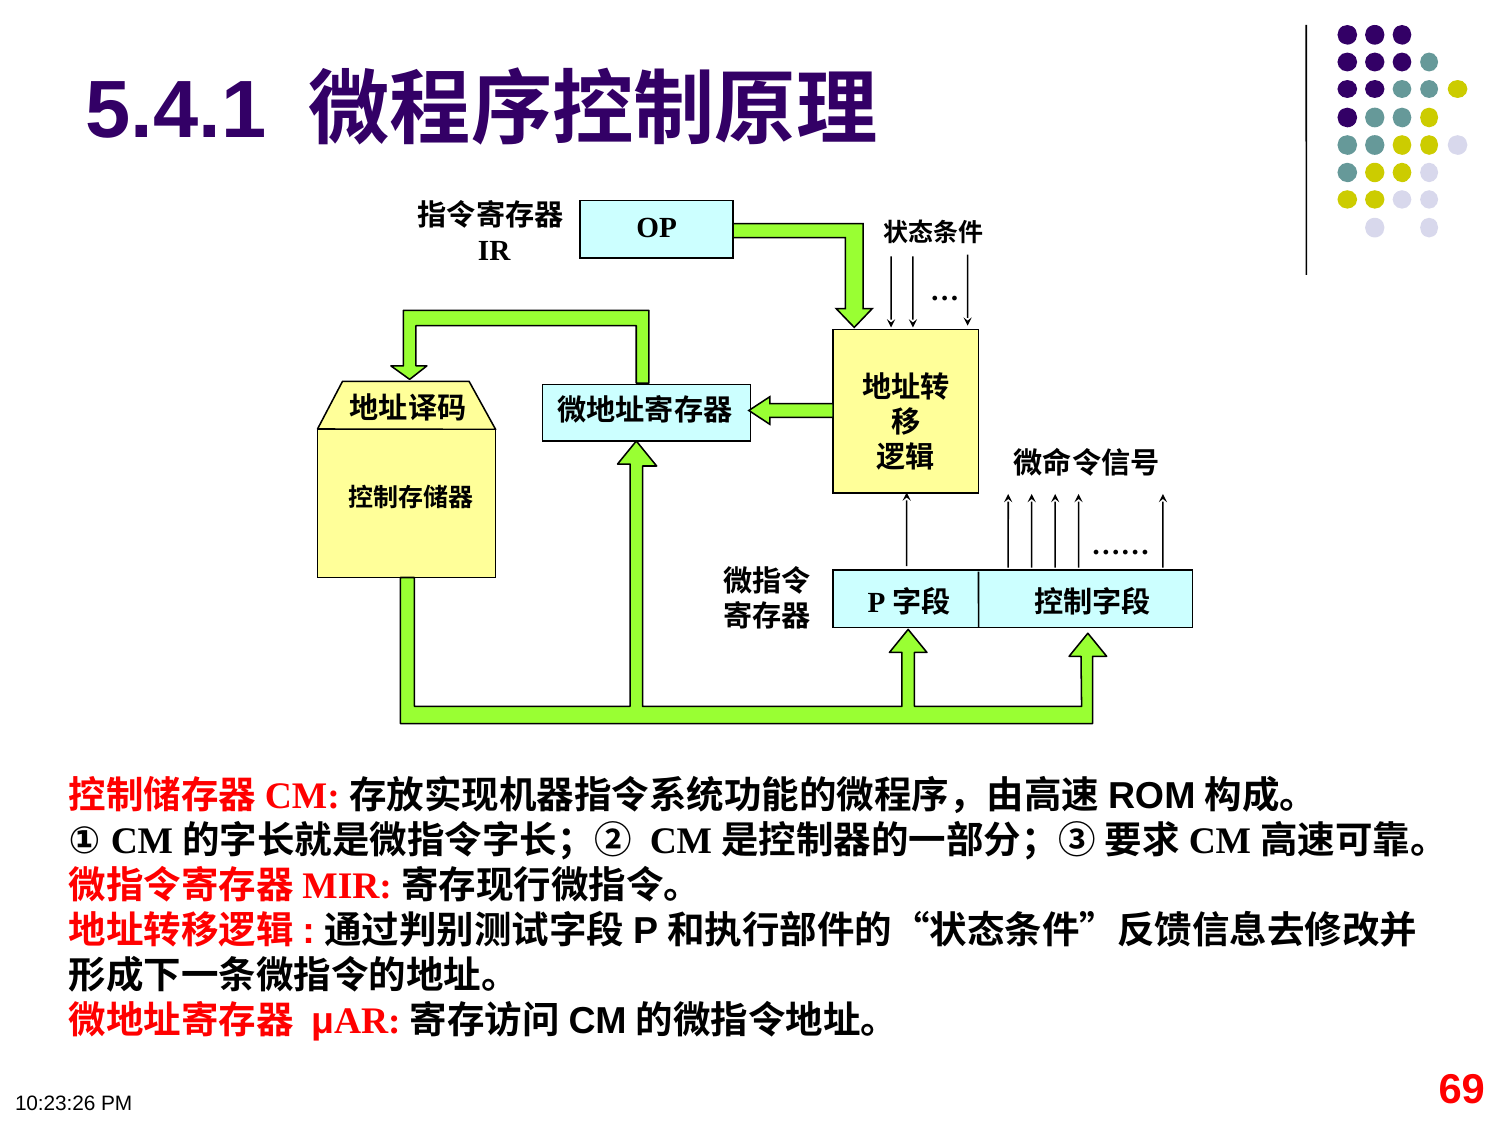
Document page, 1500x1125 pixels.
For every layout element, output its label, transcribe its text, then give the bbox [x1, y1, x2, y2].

slide_number 69 [1411, 1053, 1500, 1125]
text_box 控制储存器CM:存放实现机器指令系统功能的微程序，由高速ROM构成。 ① CM的字长就是微指令字长；② CM是控制器的一部分；③ 要求CM高速可靠。 微指令寄存器MIR:寄存现行微指令。 地址转移逻辑:通过判别测试字段P和执行部件的“状态条件”反馈信息去修改并形成下一条微指令的地址。 微地址寄存器 μAR:寄存访问CM的微指令地址。 [53, 763, 1457, 1048]
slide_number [0, 1081, 351, 1125]
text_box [317, 196, 1193, 724]
text_box 5.4.1 微程序控制原理 [70, 48, 924, 155]
